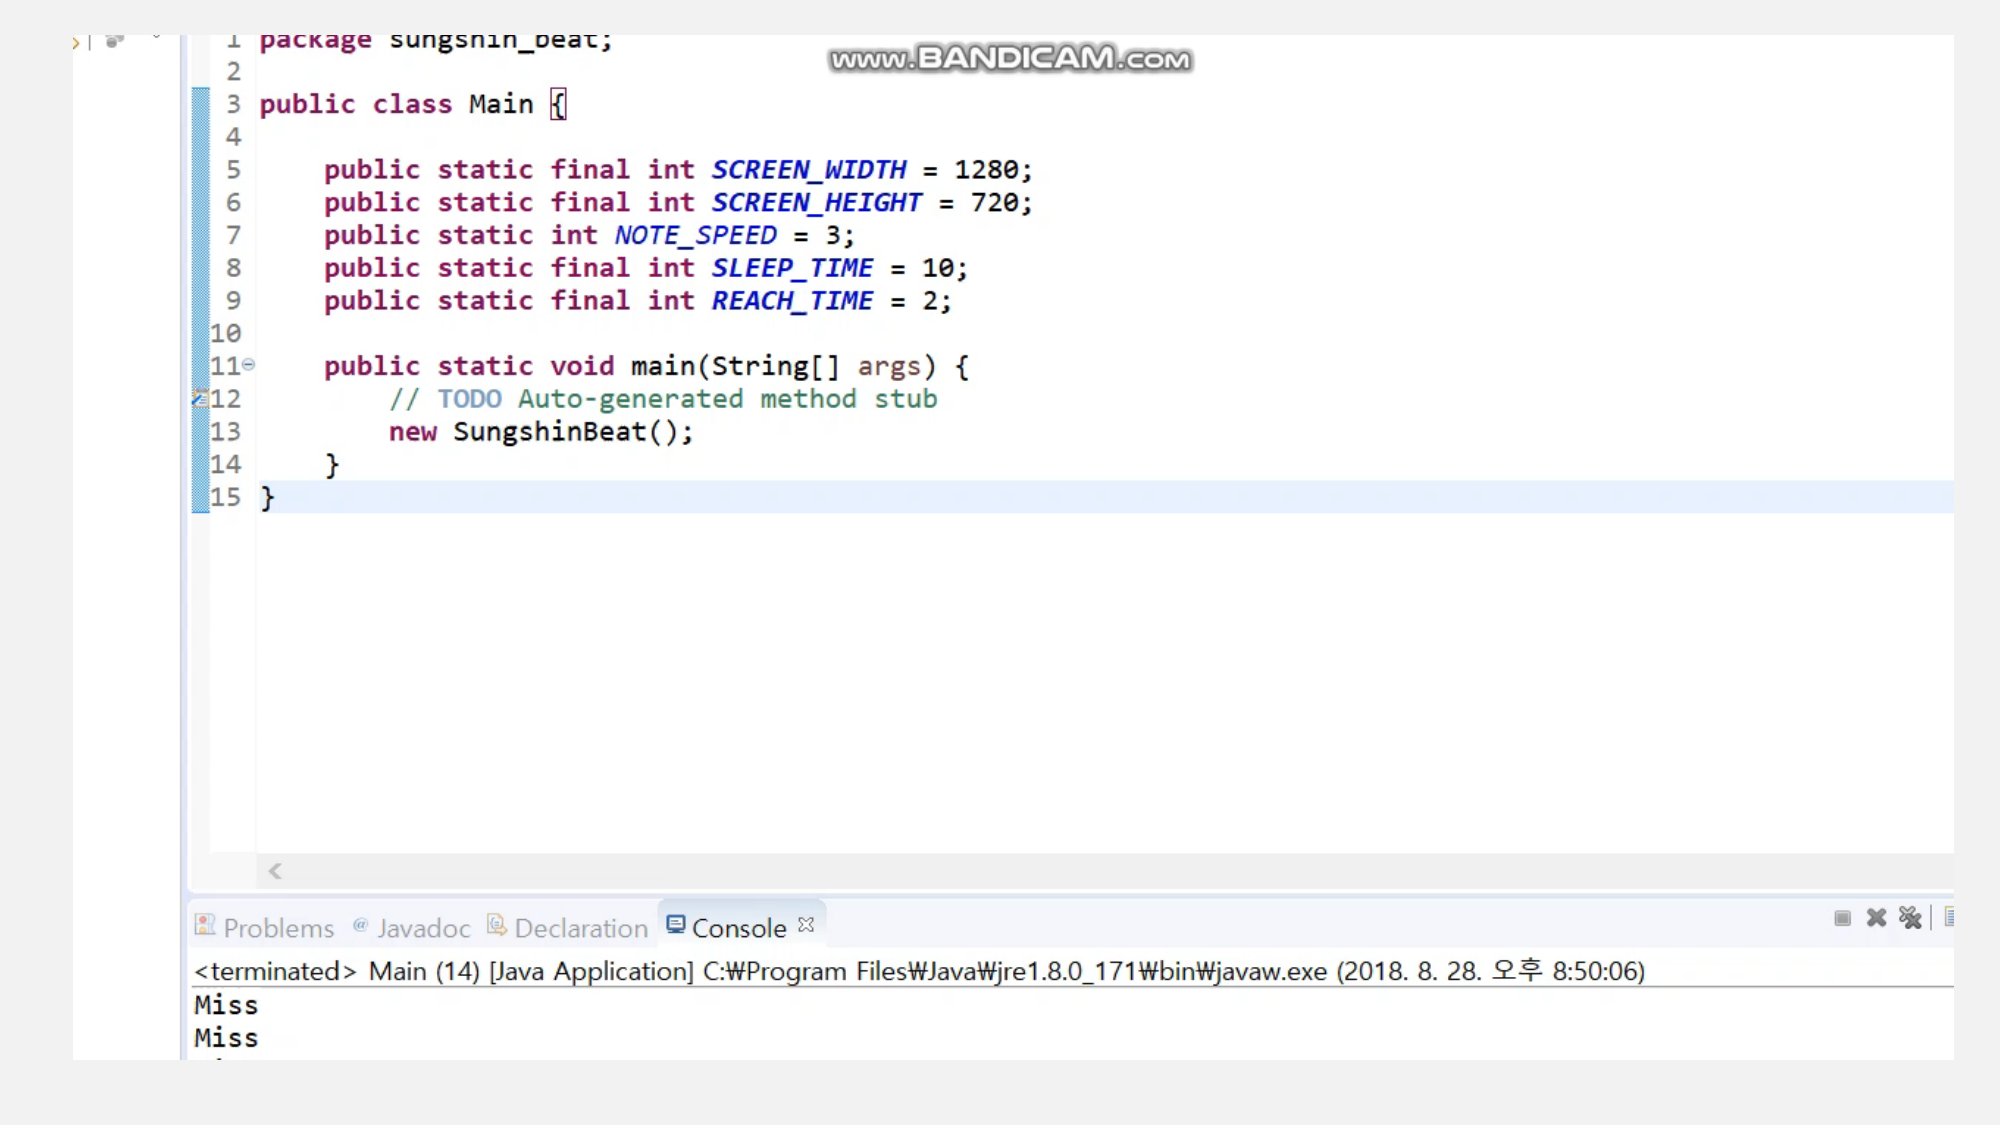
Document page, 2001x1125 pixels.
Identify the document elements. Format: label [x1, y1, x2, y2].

text_box [72, 34, 1955, 1061]
